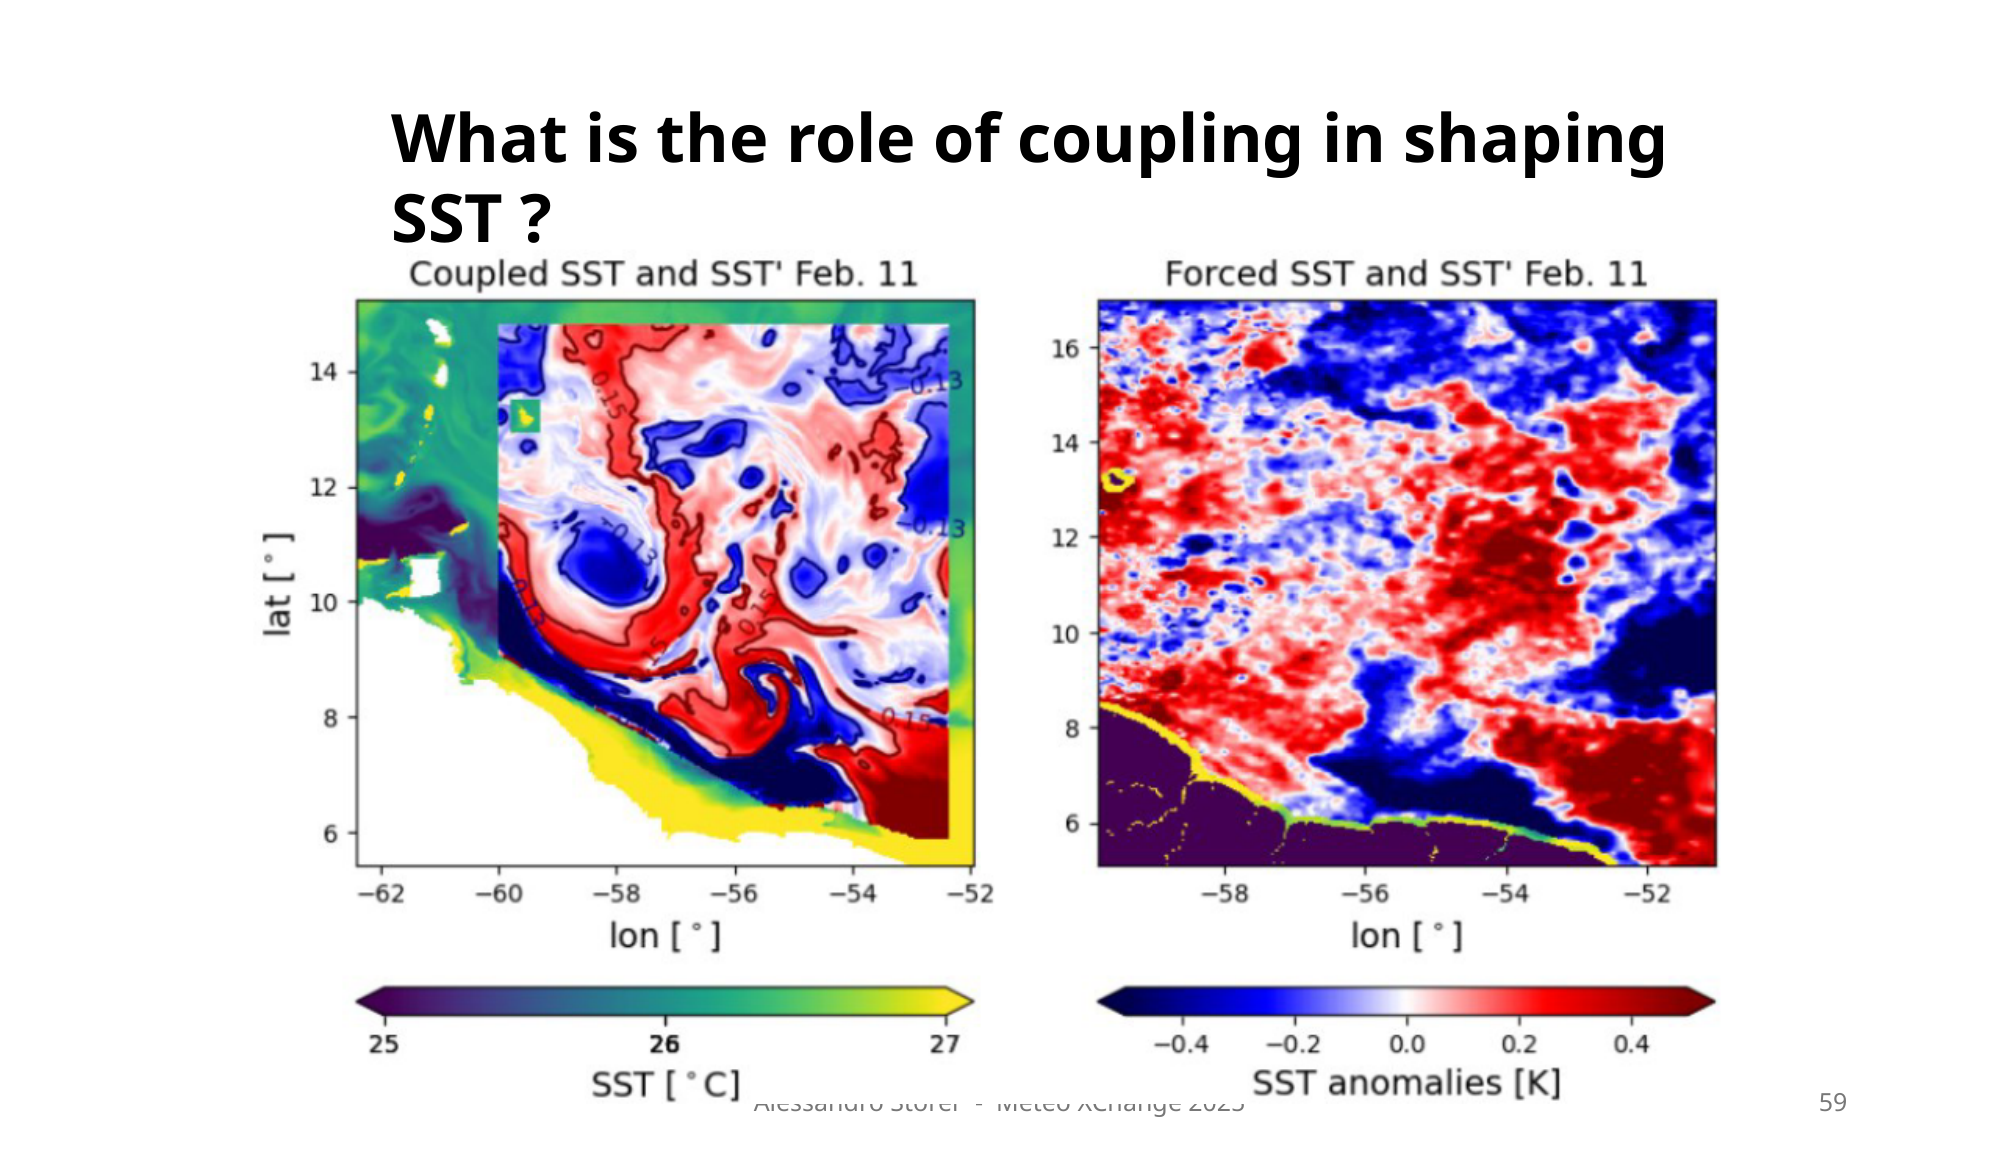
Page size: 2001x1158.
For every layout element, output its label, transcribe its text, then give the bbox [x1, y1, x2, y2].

slide_number 59 [1412, 1072, 1863, 1135]
footer Alessandro Storer - Meteo XChange 2025 [662, 1105, 1338, 1135]
picture [252, 242, 1748, 1105]
text_box What is the role of coupling in shaping SST ? [376, 88, 1747, 242]
